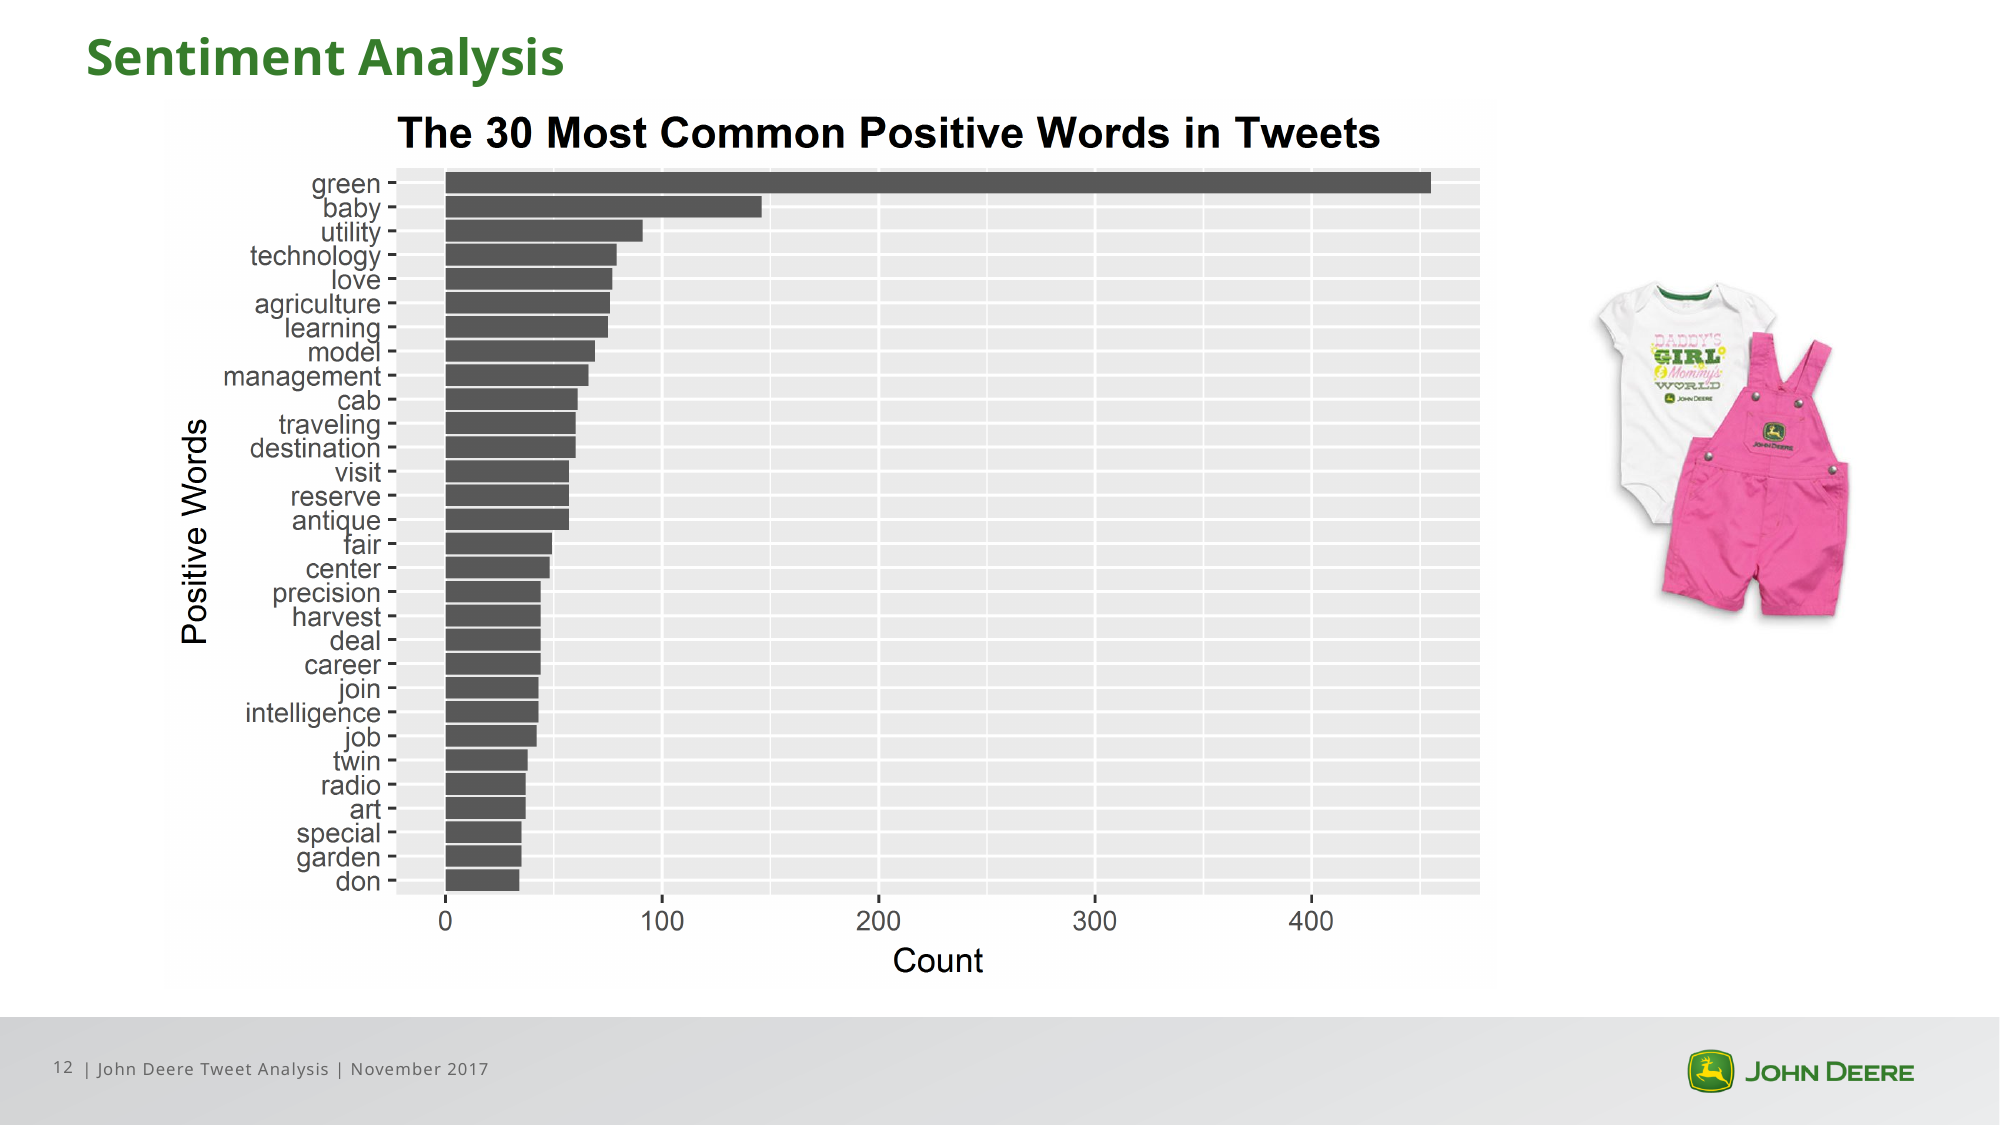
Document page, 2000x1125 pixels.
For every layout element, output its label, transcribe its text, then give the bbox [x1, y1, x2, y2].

title Sentiment Analysis [85, 31, 1914, 169]
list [163, 99, 1498, 989]
picture [0, 1017, 2000, 1125]
picture [1524, 216, 1954, 646]
